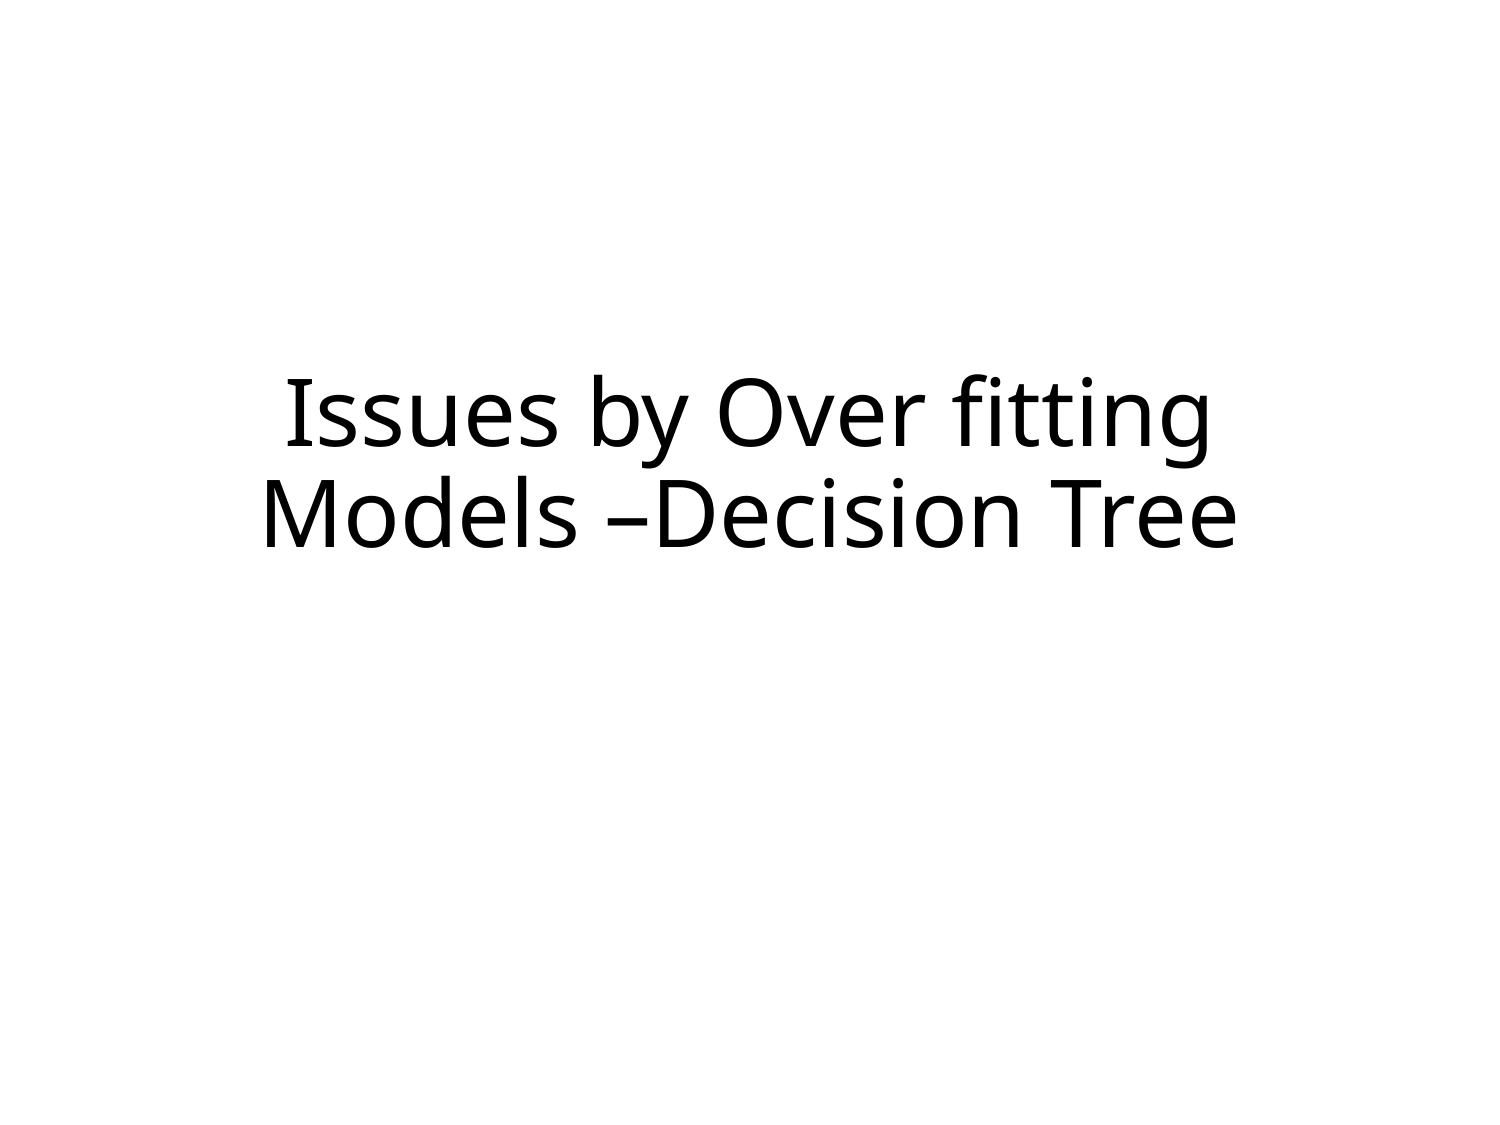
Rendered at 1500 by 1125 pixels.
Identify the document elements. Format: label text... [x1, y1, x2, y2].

title Issues by Over fitting Models –Decision Tree [187, 184, 1313, 576]
